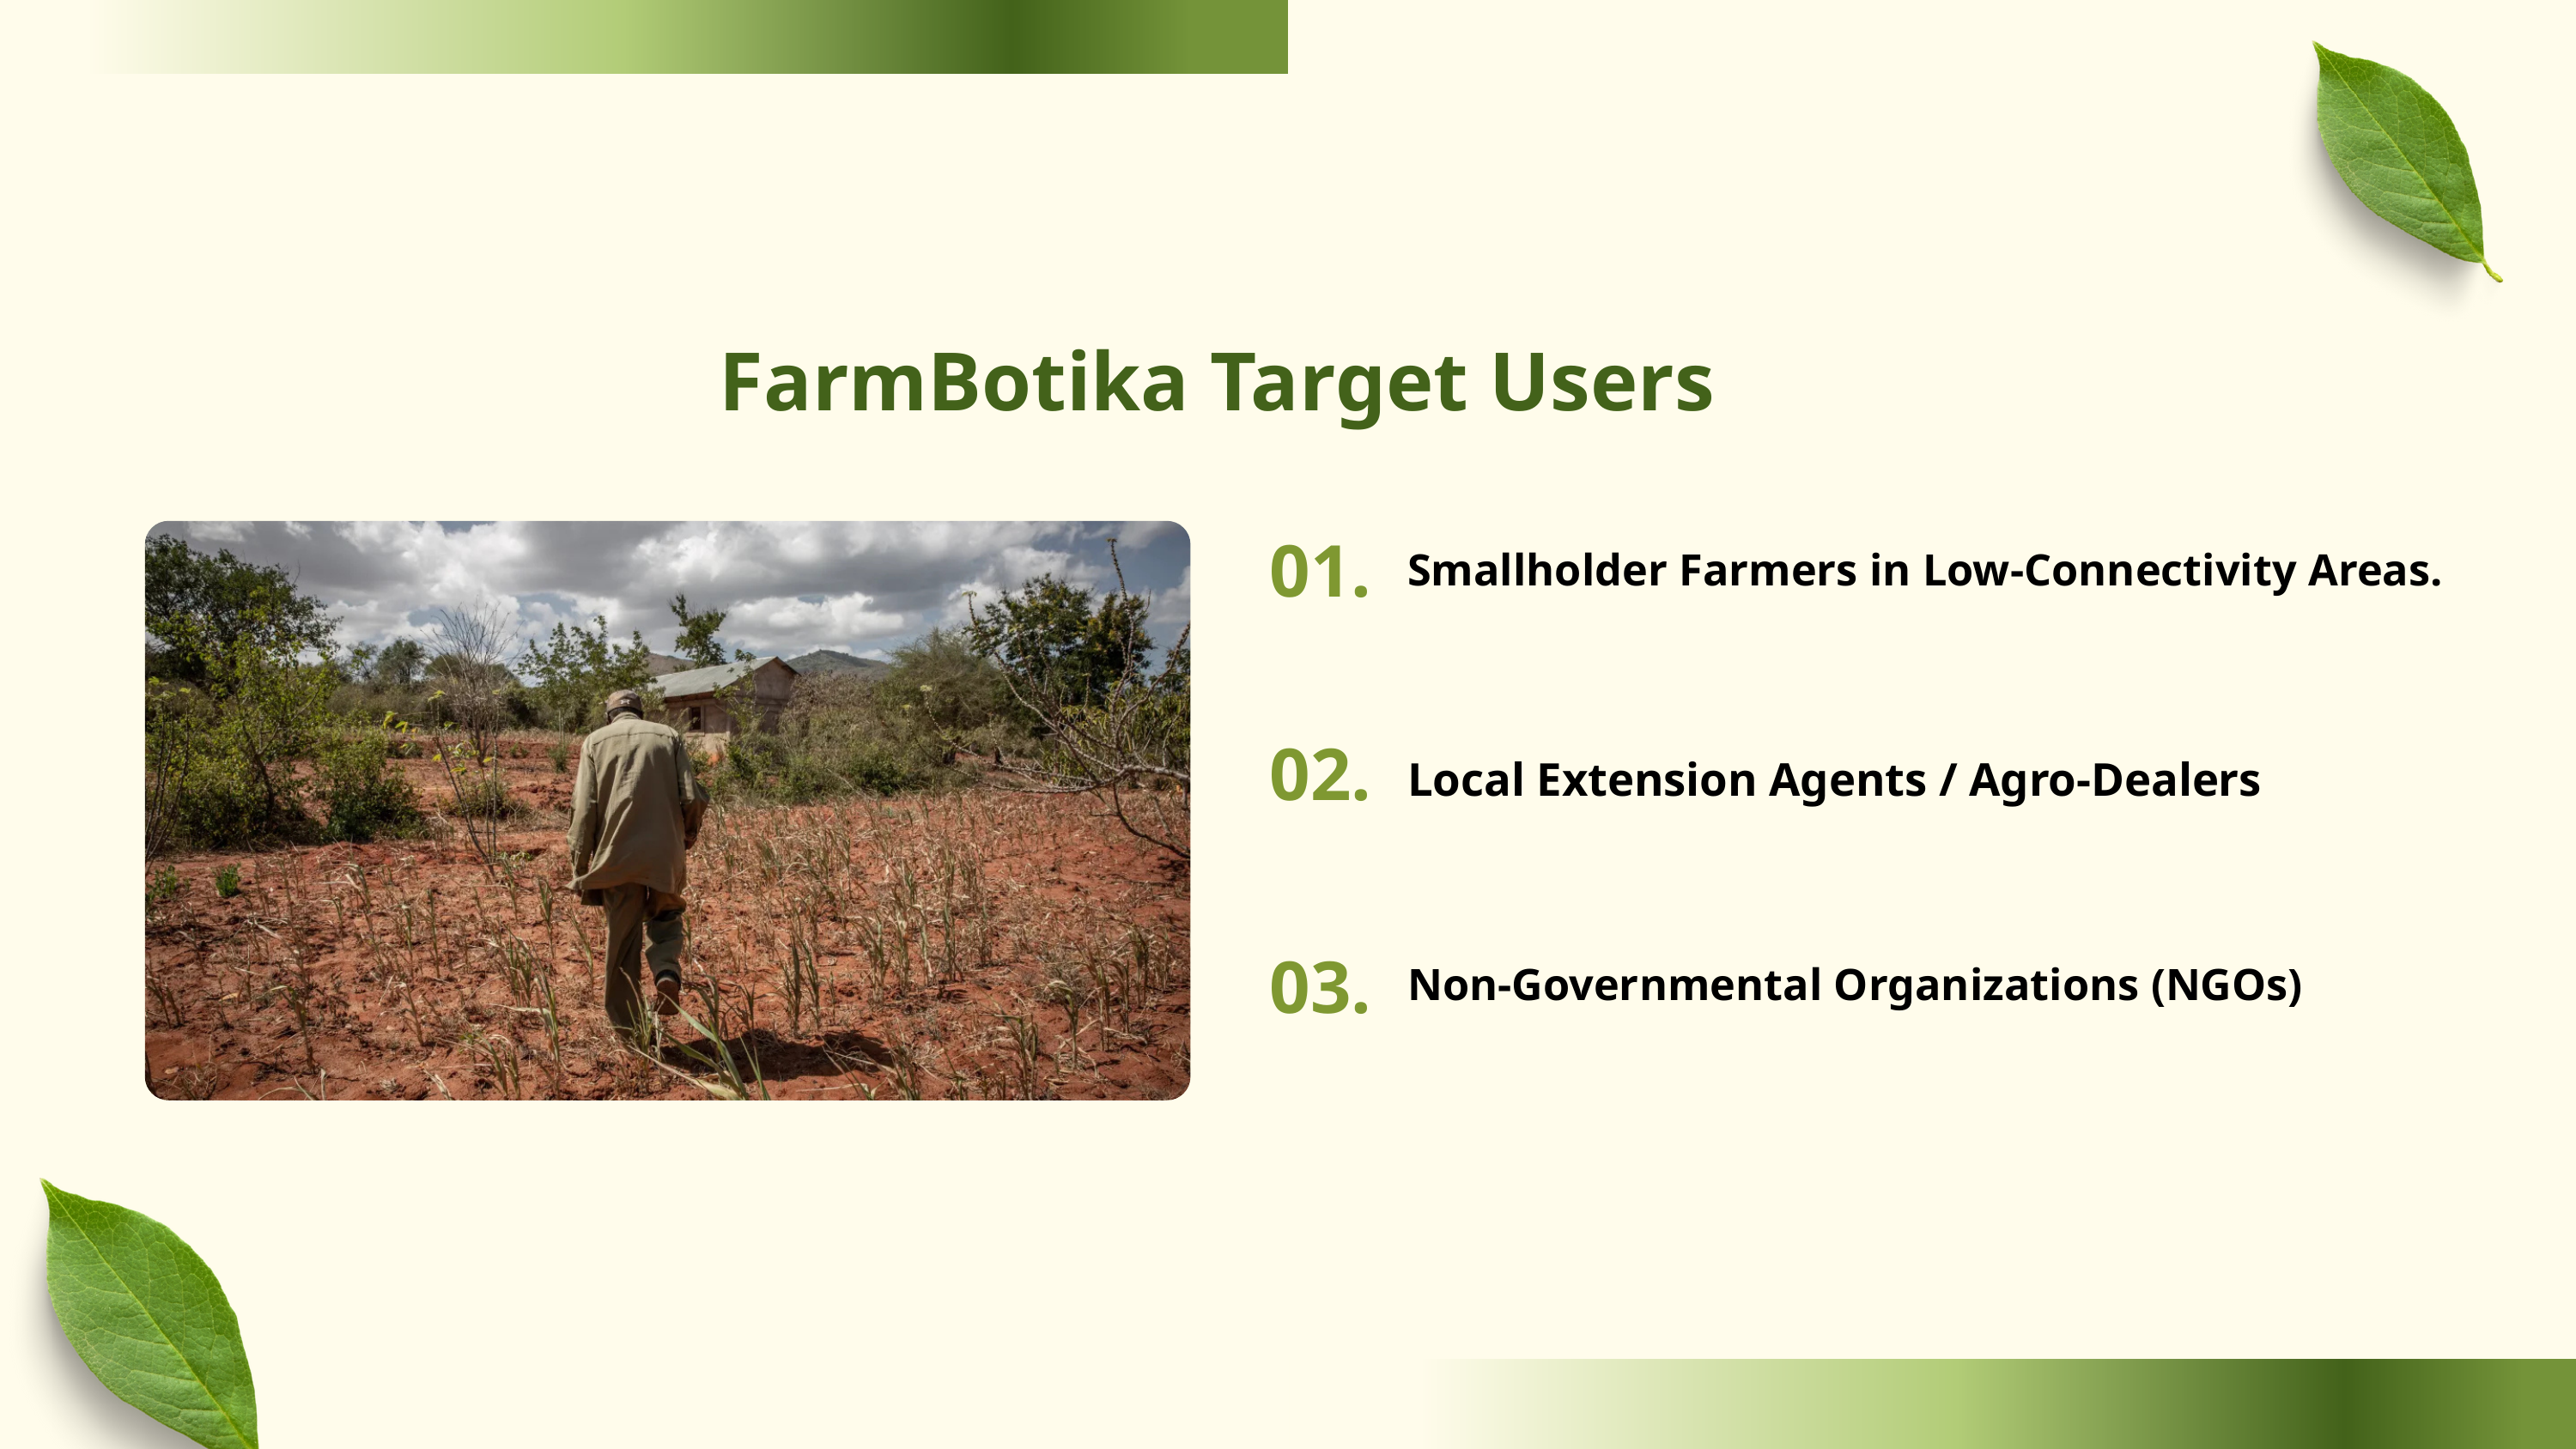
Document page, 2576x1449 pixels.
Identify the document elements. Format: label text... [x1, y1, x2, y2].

text_box [1288, 1359, 2576, 1449]
text_box Local Extension Agents / Agro-Dealers [1407, 742, 2353, 906]
text_box [6, 1177, 284, 1449]
text_box Non-Governmental Organizations (NGOs) [1407, 948, 2353, 1009]
text_box Smallholder Farmers in Low-Connectivity Areas. [1407, 533, 2500, 760]
text_box 01. [1255, 511, 1372, 612]
text_box 02. [1255, 714, 1372, 815]
text_box [2286, 39, 2504, 325]
text_box 03. [1255, 927, 1372, 1028]
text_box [144, 520, 1191, 1100]
text_box FarmBotika Target Users [719, 314, 1791, 427]
text_box [0, 0, 1288, 74]
